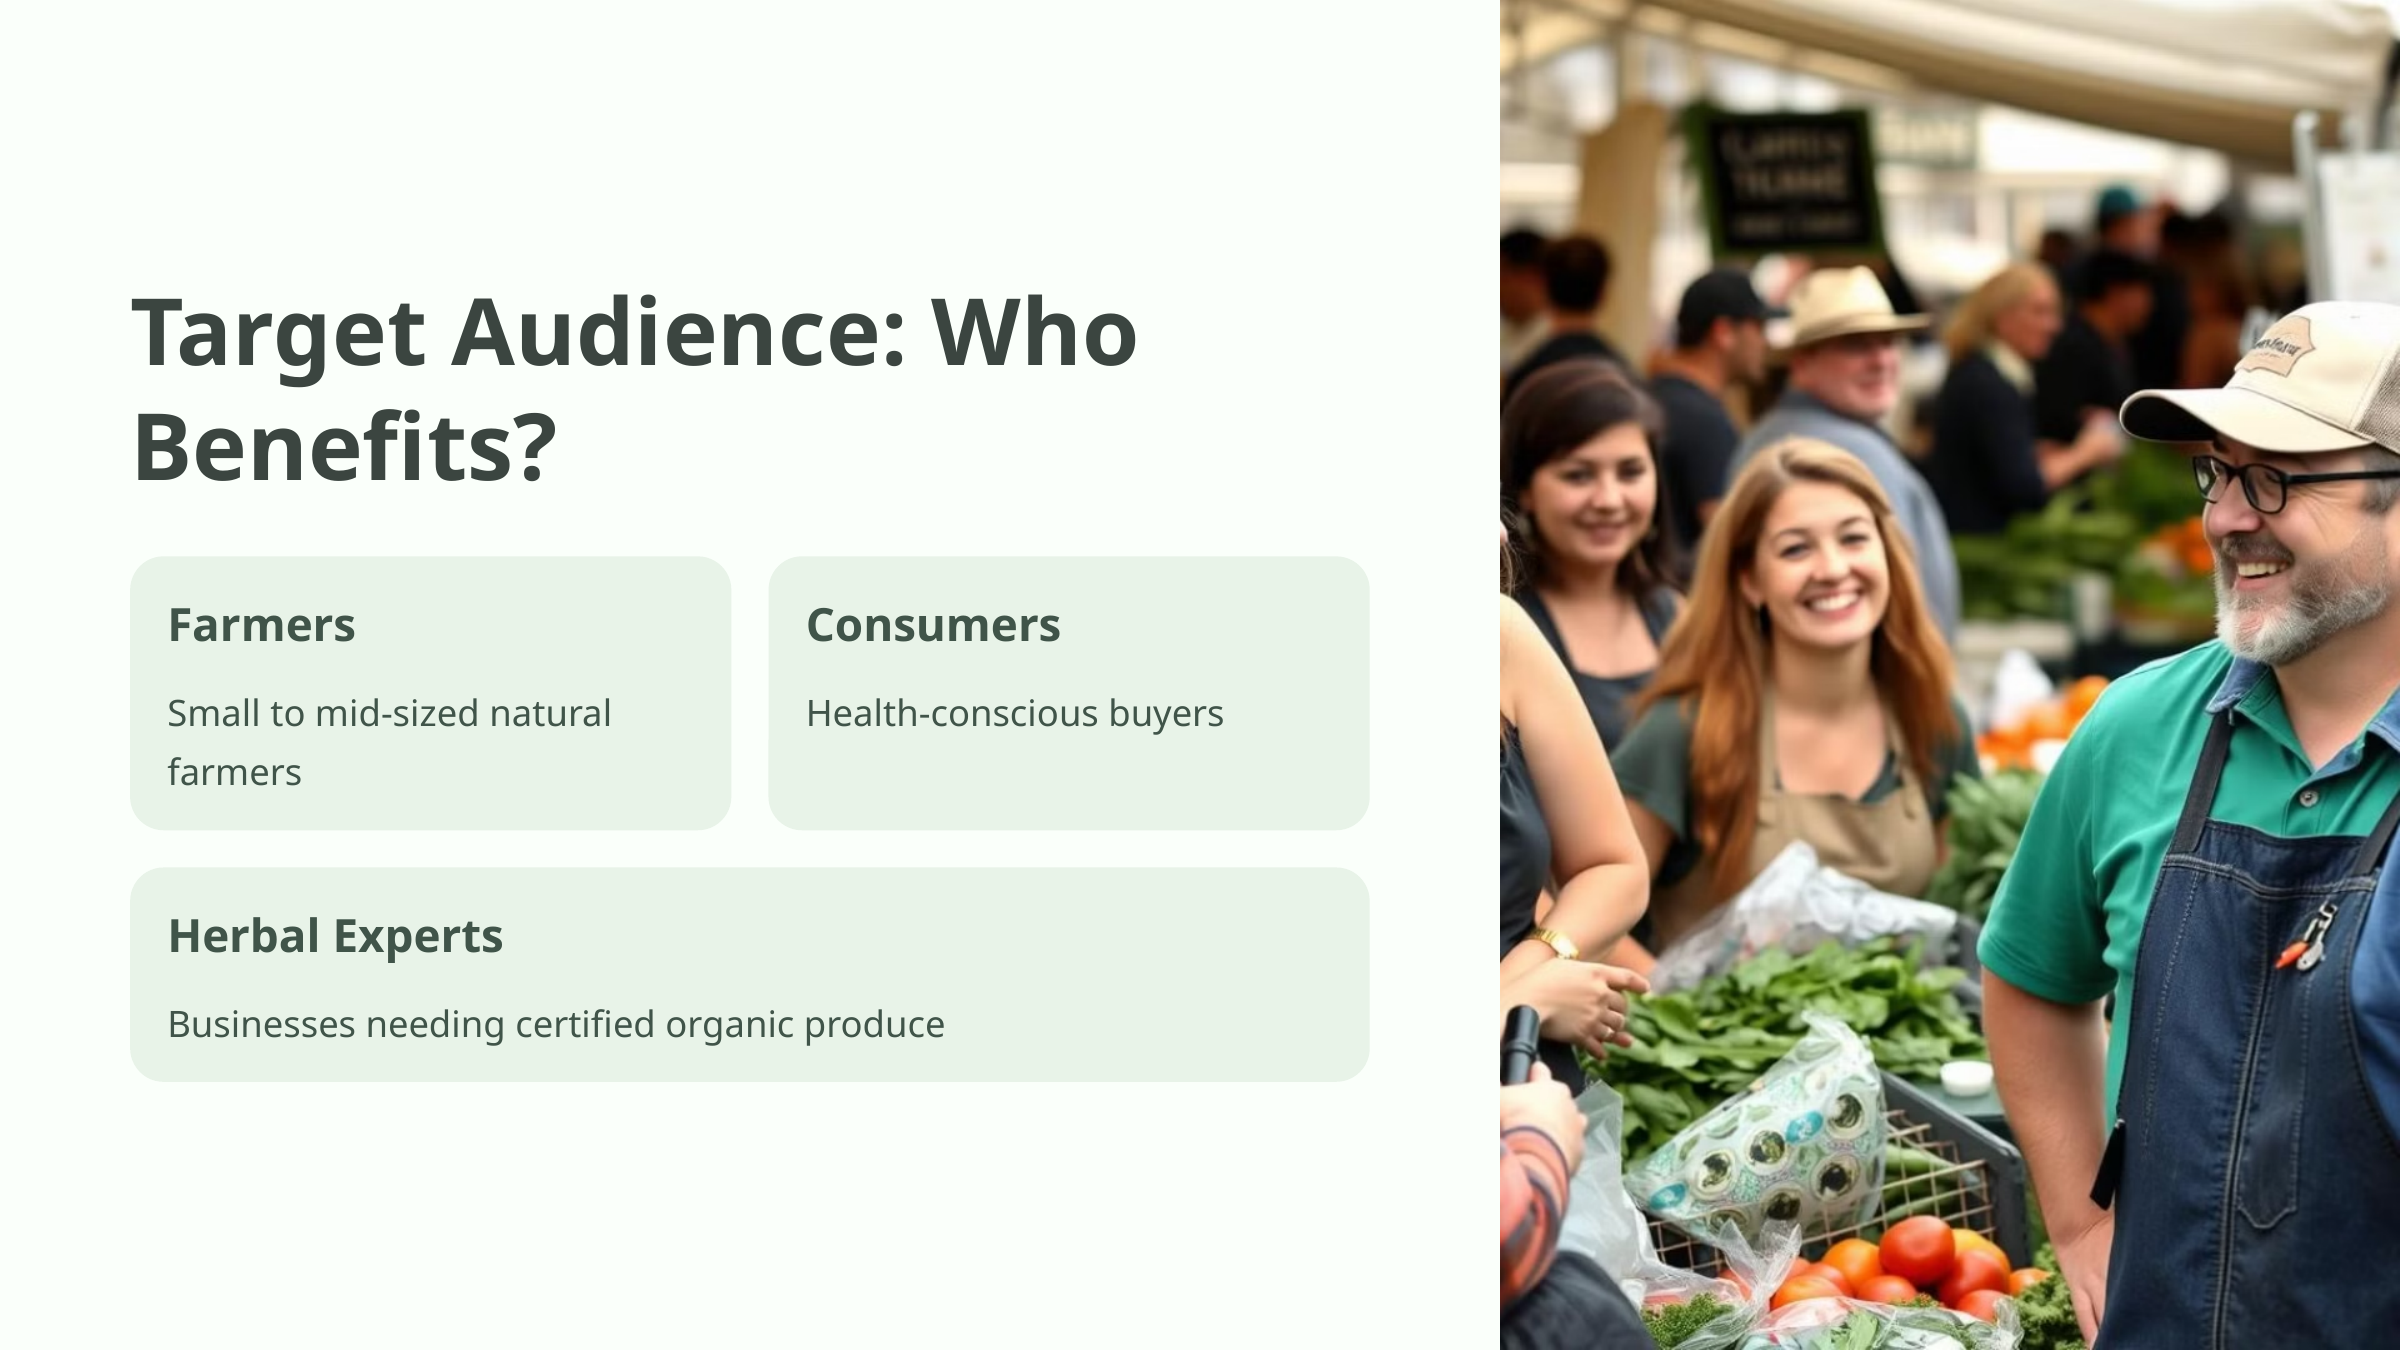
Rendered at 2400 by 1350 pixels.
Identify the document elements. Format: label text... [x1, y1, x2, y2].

text_box [130, 556, 732, 831]
text_box Farmers [167, 593, 633, 652]
text_box [130, 867, 1370, 1082]
text_box Small to mid-sized natural farmers [167, 673, 695, 793]
text_box [768, 556, 1370, 831]
text_box Health-conscious buyers [805, 673, 1333, 734]
text_box Herbal Experts [167, 904, 633, 963]
text_box Businesses needing certified organic produce [167, 985, 1333, 1045]
text_box Target Audience: Who Benefits? [130, 267, 1370, 501]
picture [1499, 0, 2400, 1350]
text_box Consumers [805, 593, 1271, 652]
